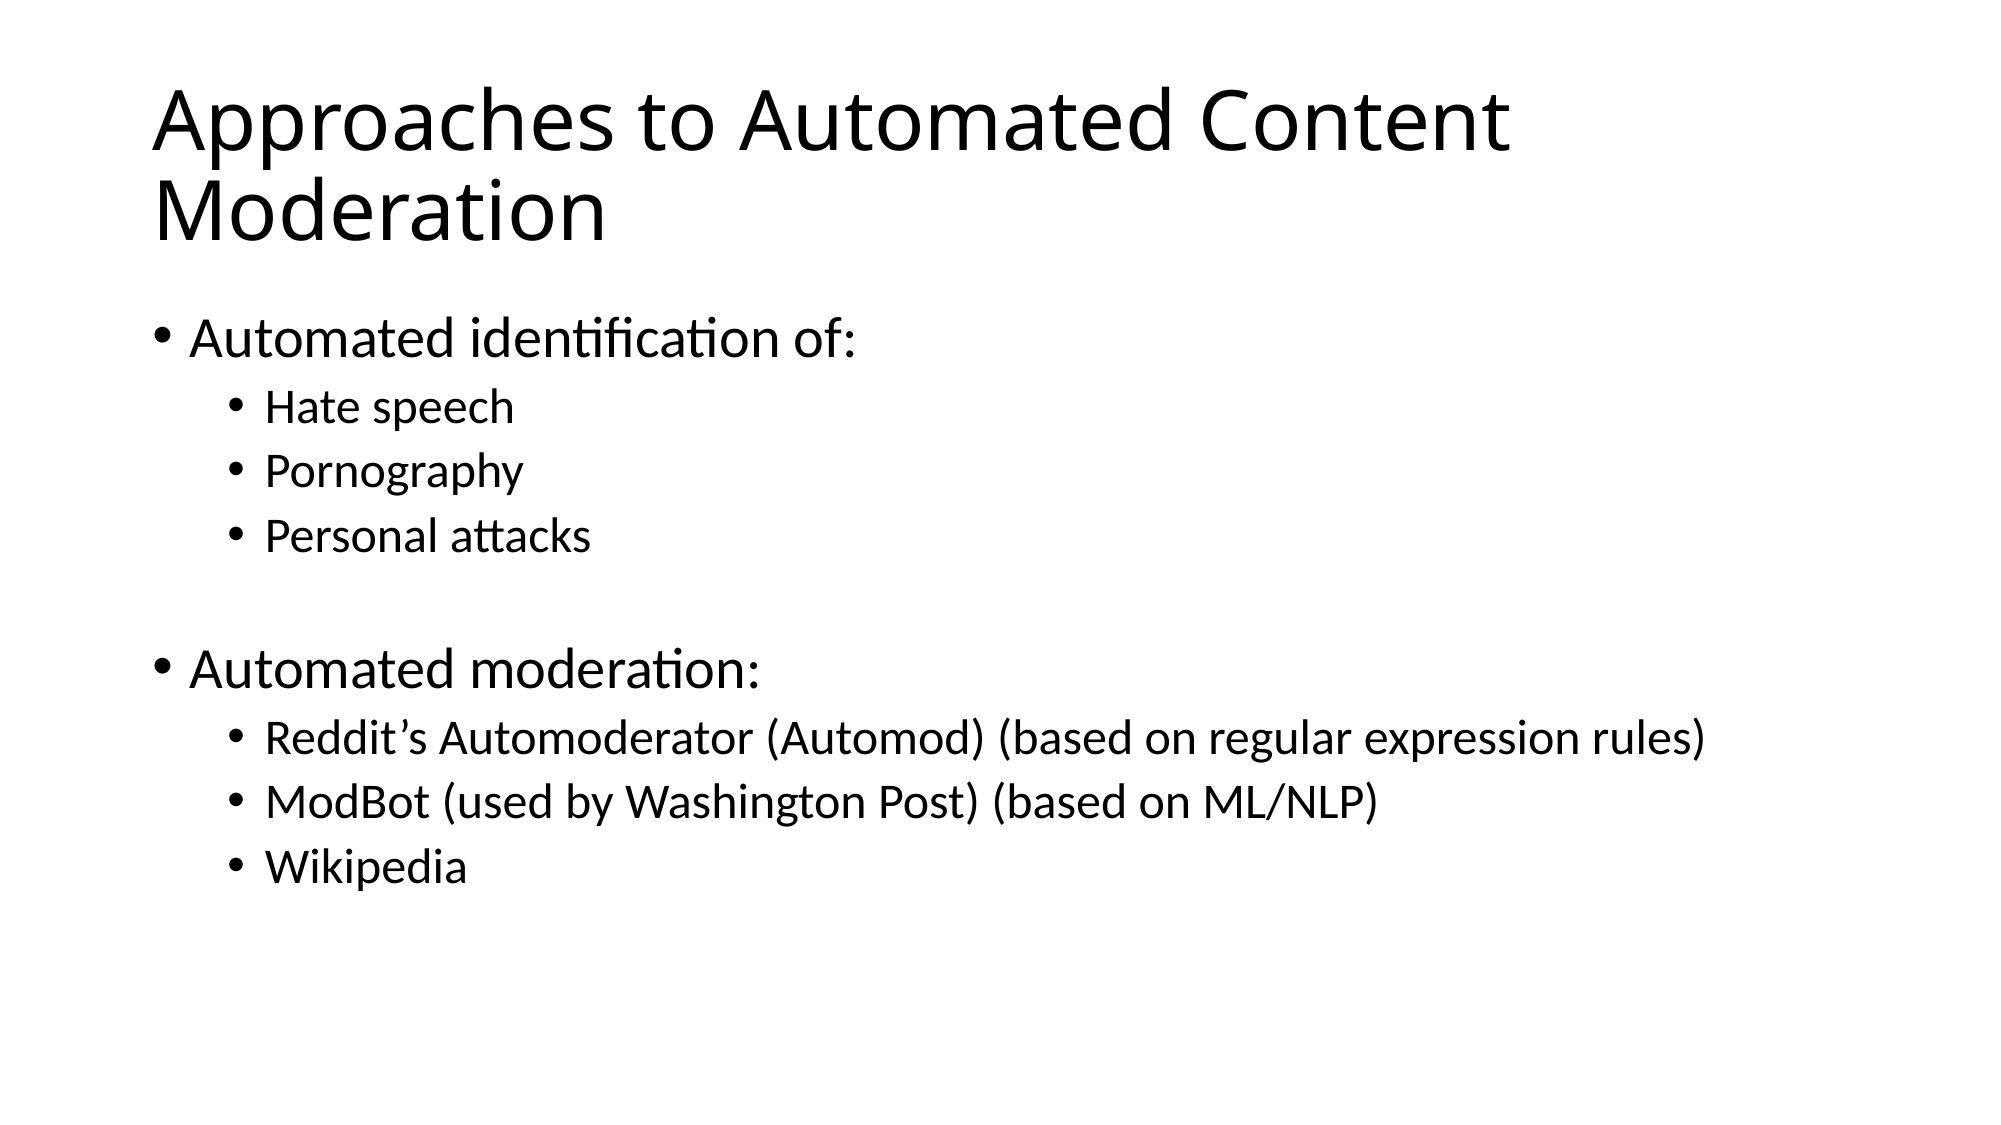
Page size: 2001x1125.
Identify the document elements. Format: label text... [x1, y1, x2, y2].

list Automated identification of: Hate speech Pornography Personal attacks Automated moderation: Reddit’s Automoderator (Automod) (based on regular expression rules) ModBot (used by Washington Post) (based on ML/NLP) Wikipedia [137, 299, 1863, 1014]
title Approaches to Automated Content Moderation [137, 59, 1863, 278]
